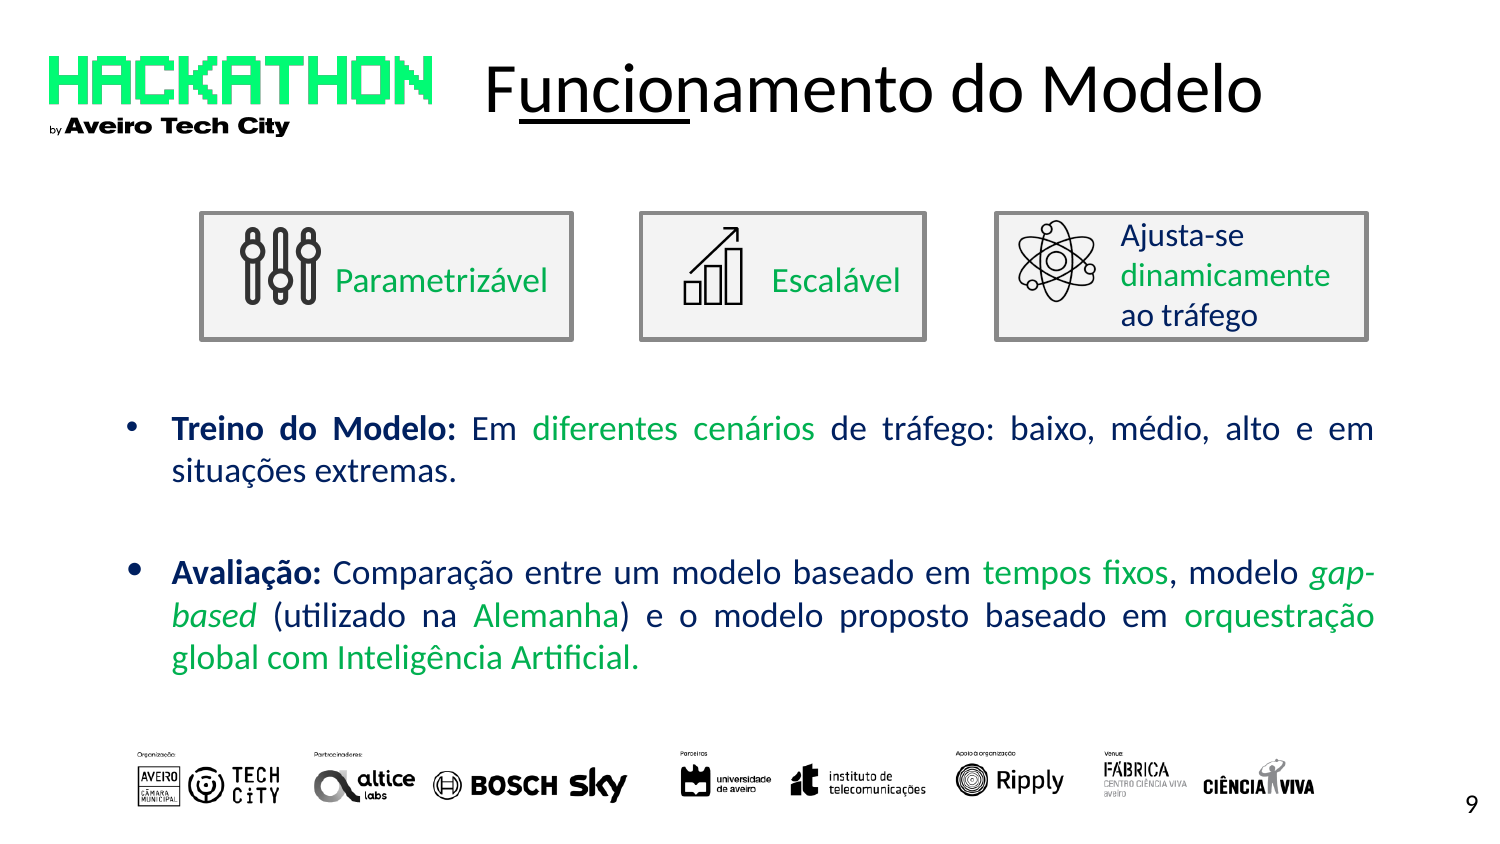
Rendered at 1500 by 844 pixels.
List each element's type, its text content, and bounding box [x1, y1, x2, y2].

picture [239, 227, 321, 305]
picture [105, 712, 1369, 836]
text_box Parametrizável [268, 224, 570, 319]
text_box Avaliação: Comparação entre um modelo baseado em tempos fixos, modelo gap-based (utilizado na Alemanha) e o modelo proposto baseado em orquestração global com Inteligência Artificial. [109, 534, 1391, 692]
text_box Treino do Modelo: Em diferentes cenários de tráfego: baixo, médio, alto e em situações extremas. [109, 390, 1391, 505]
picture [672, 227, 754, 305]
text_box [201, 213, 572, 340]
text_box Escalável [676, 224, 979, 319]
text_box [641, 213, 925, 340]
slide_number ‹#› [1403, 779, 1494, 844]
text_box [996, 213, 1105, 340]
text_box Ajusta-se dinamicamente ao tráfego [1105, 198, 1378, 348]
picture [1008, 213, 1106, 309]
picture [49, 56, 432, 137]
title Funcionamento do Modelo [469, 13, 1500, 155]
